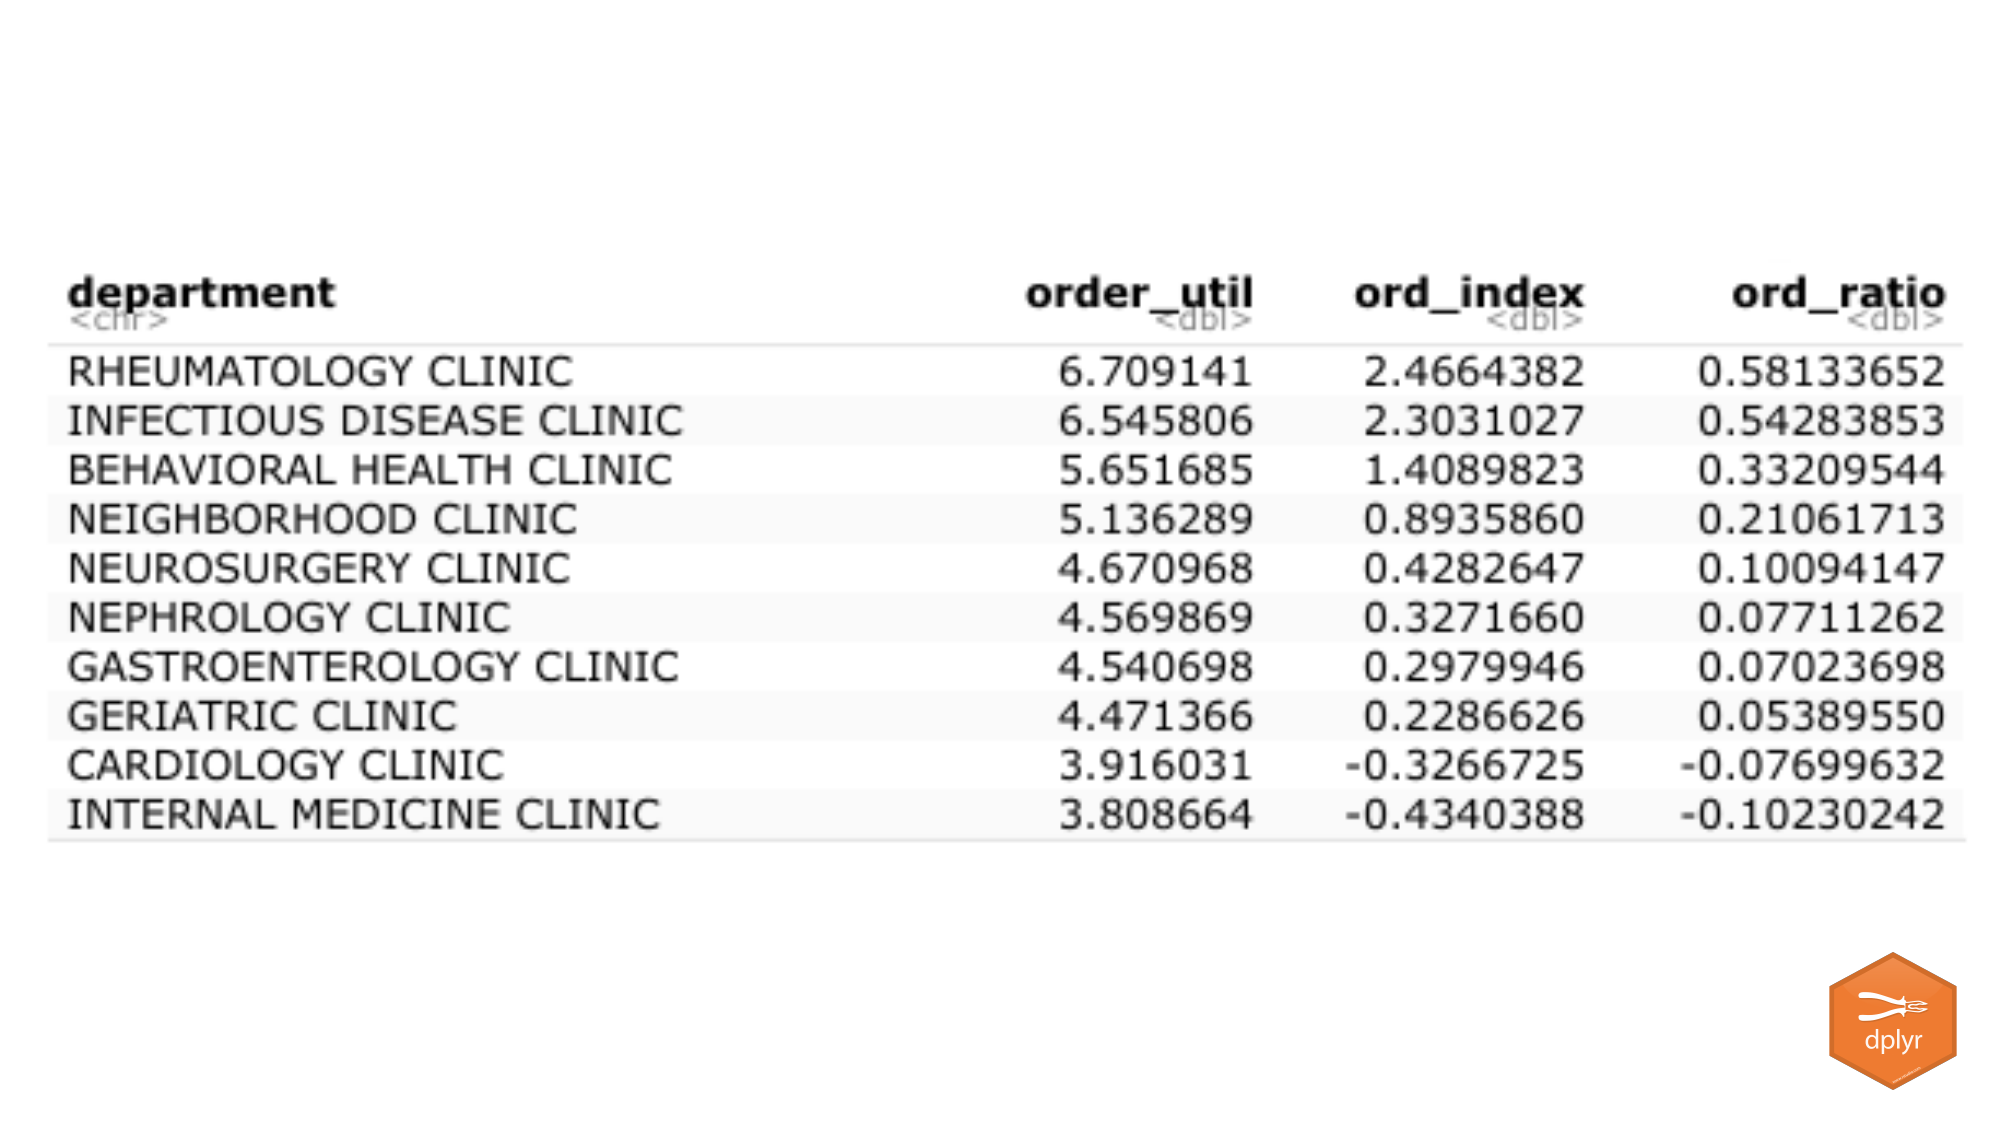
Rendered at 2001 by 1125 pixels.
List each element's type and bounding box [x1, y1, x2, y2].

picture [23, 259, 1977, 866]
text_box [1829, 952, 1957, 1090]
